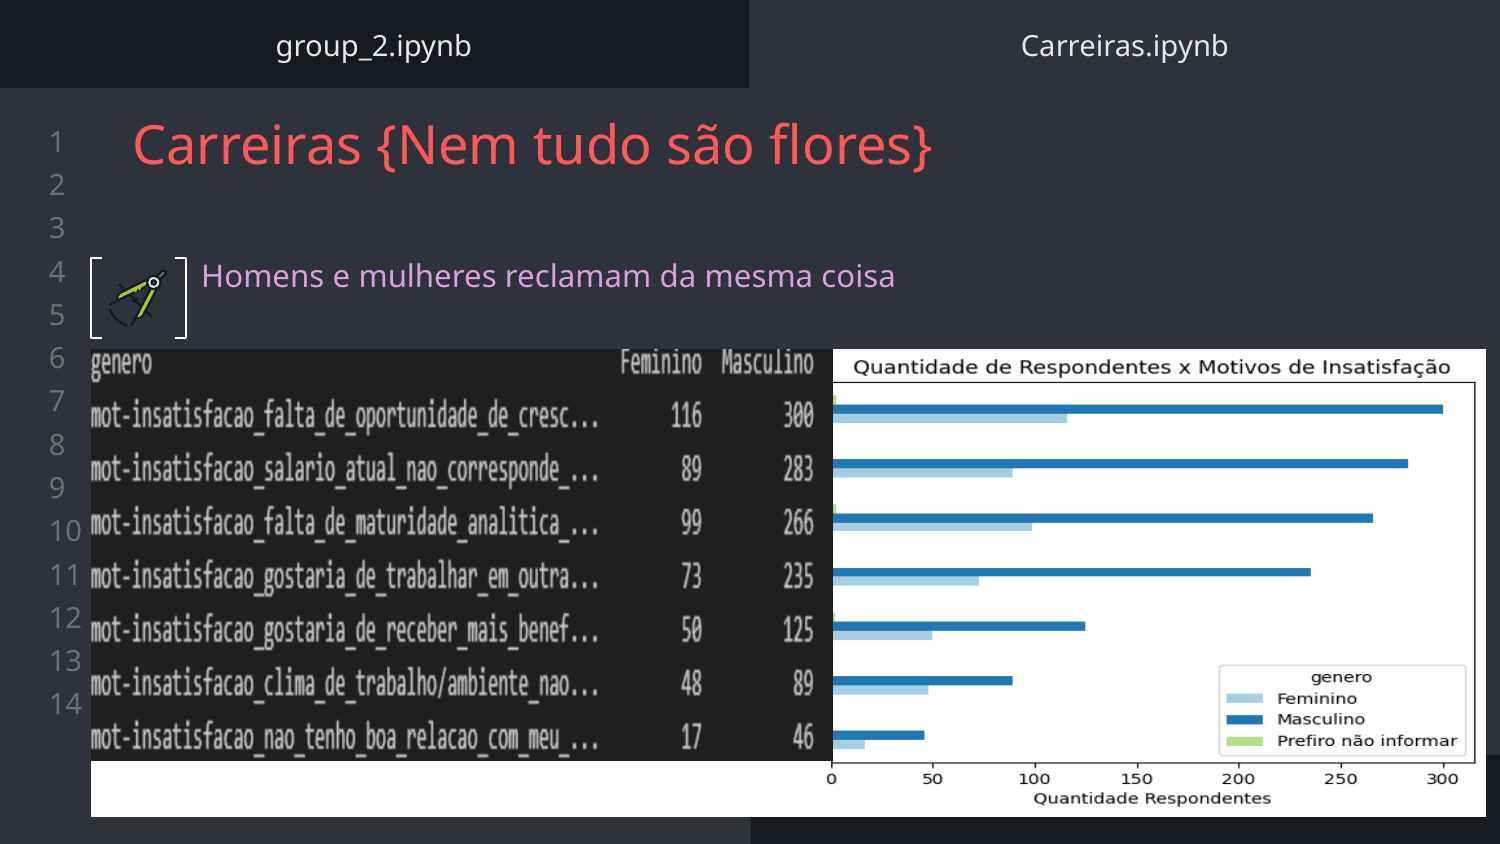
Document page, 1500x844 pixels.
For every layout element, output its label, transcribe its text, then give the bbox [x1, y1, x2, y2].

title Carreiras {Nem tudo são flores} [116, 95, 1383, 190]
picture [90, 349, 1486, 817]
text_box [90, 257, 187, 339]
text_box Carreiras.ipynb [749, 15, 1500, 74]
text_box group_2.ipynb [0, 15, 749, 74]
text_box Homens e mulheres reclamam da mesma coisa [186, 222, 1269, 327]
